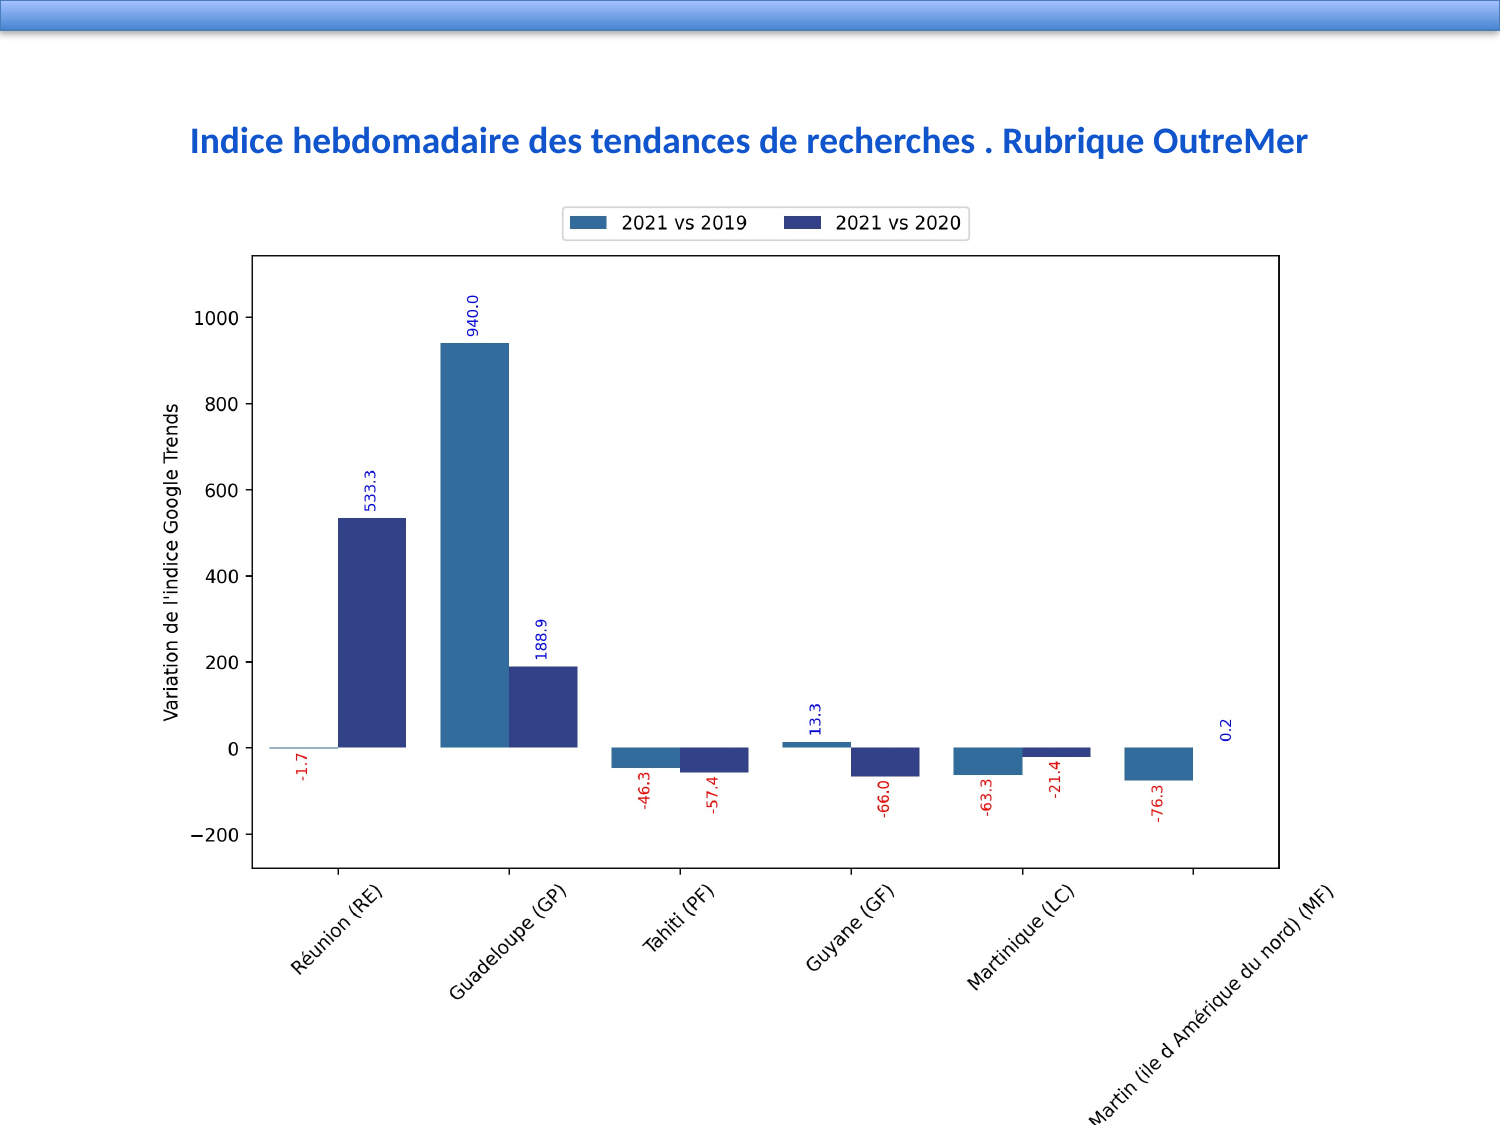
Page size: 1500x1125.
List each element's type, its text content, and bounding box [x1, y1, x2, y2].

title Indice hebdomadaire des tendances de recherches . Rubrique OutreMer [75, 45, 1425, 233]
picture [149, 194, 1351, 1125]
text_box [0, 0, 1500, 31]
